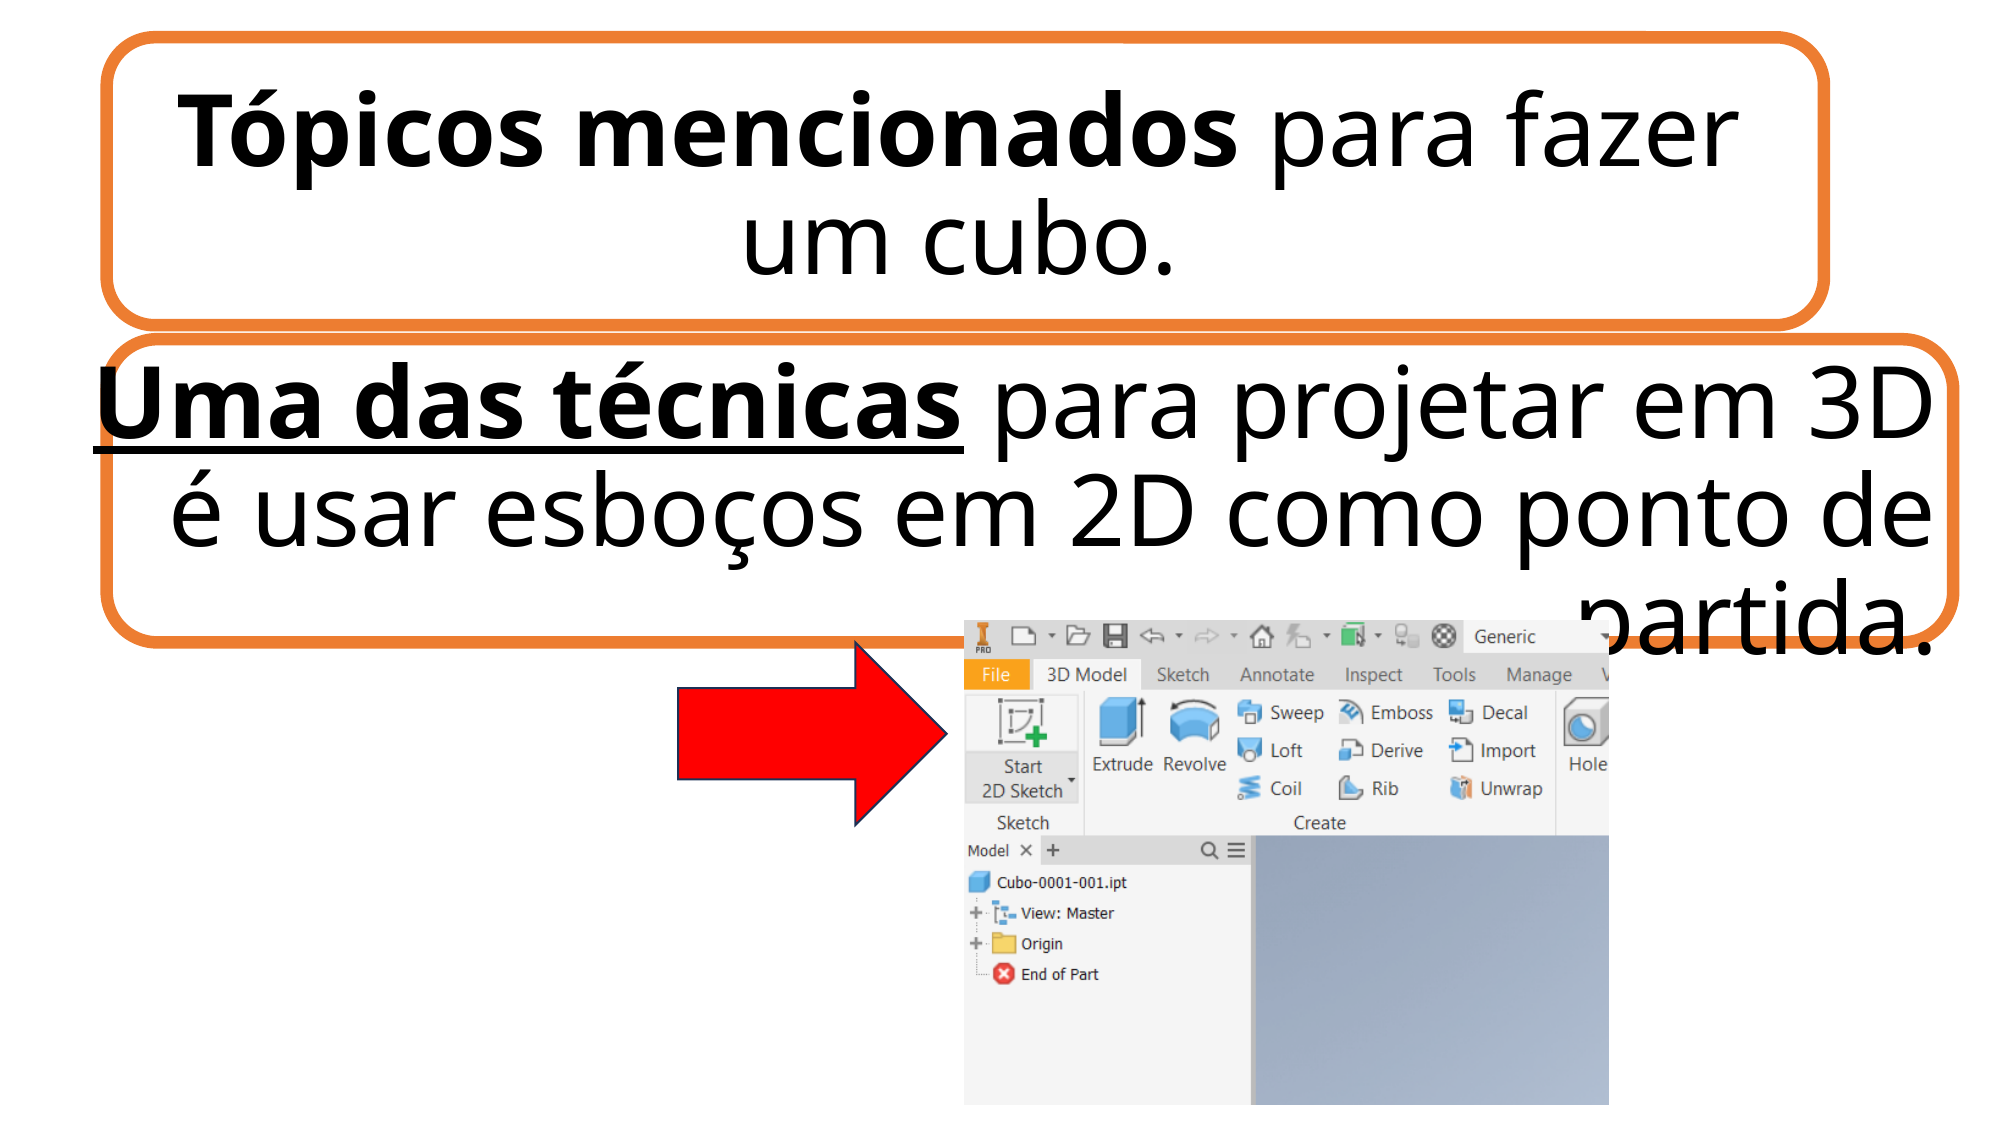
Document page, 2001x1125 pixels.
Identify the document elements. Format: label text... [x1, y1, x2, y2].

text_box [106, 36, 1826, 327]
title Tópicos mencionados para fazer um cubo. [106, 77, 1812, 300]
text_box Uma das técnicas para projetar em 3D é usar esboços em 2D como ponto de partida. [27, 339, 1954, 690]
picture [963, 620, 1609, 1105]
text_box [677, 639, 949, 828]
